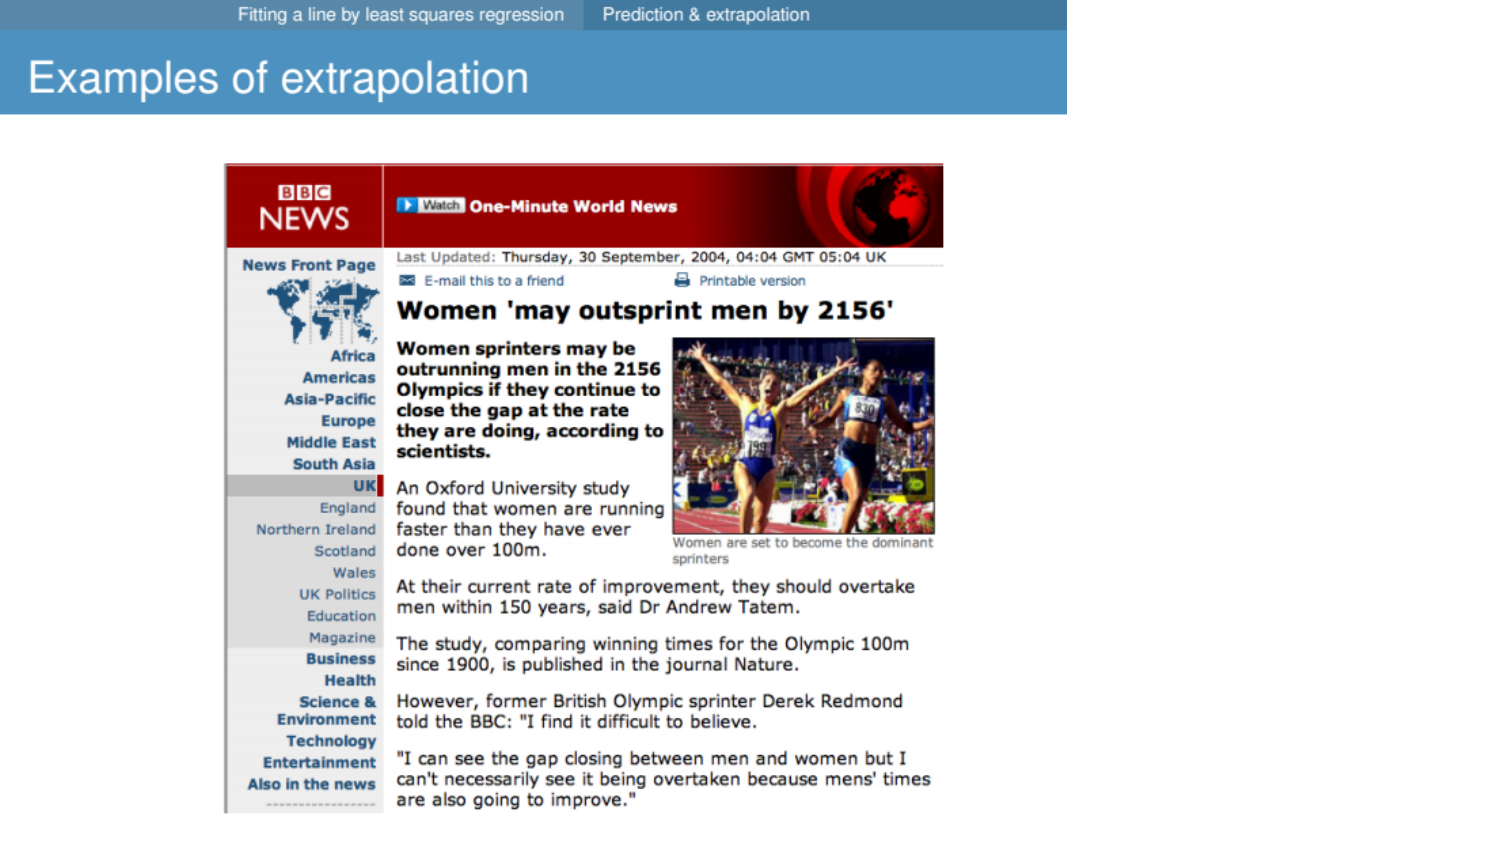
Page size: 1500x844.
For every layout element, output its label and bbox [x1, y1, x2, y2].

picture [0, 0, 1068, 823]
